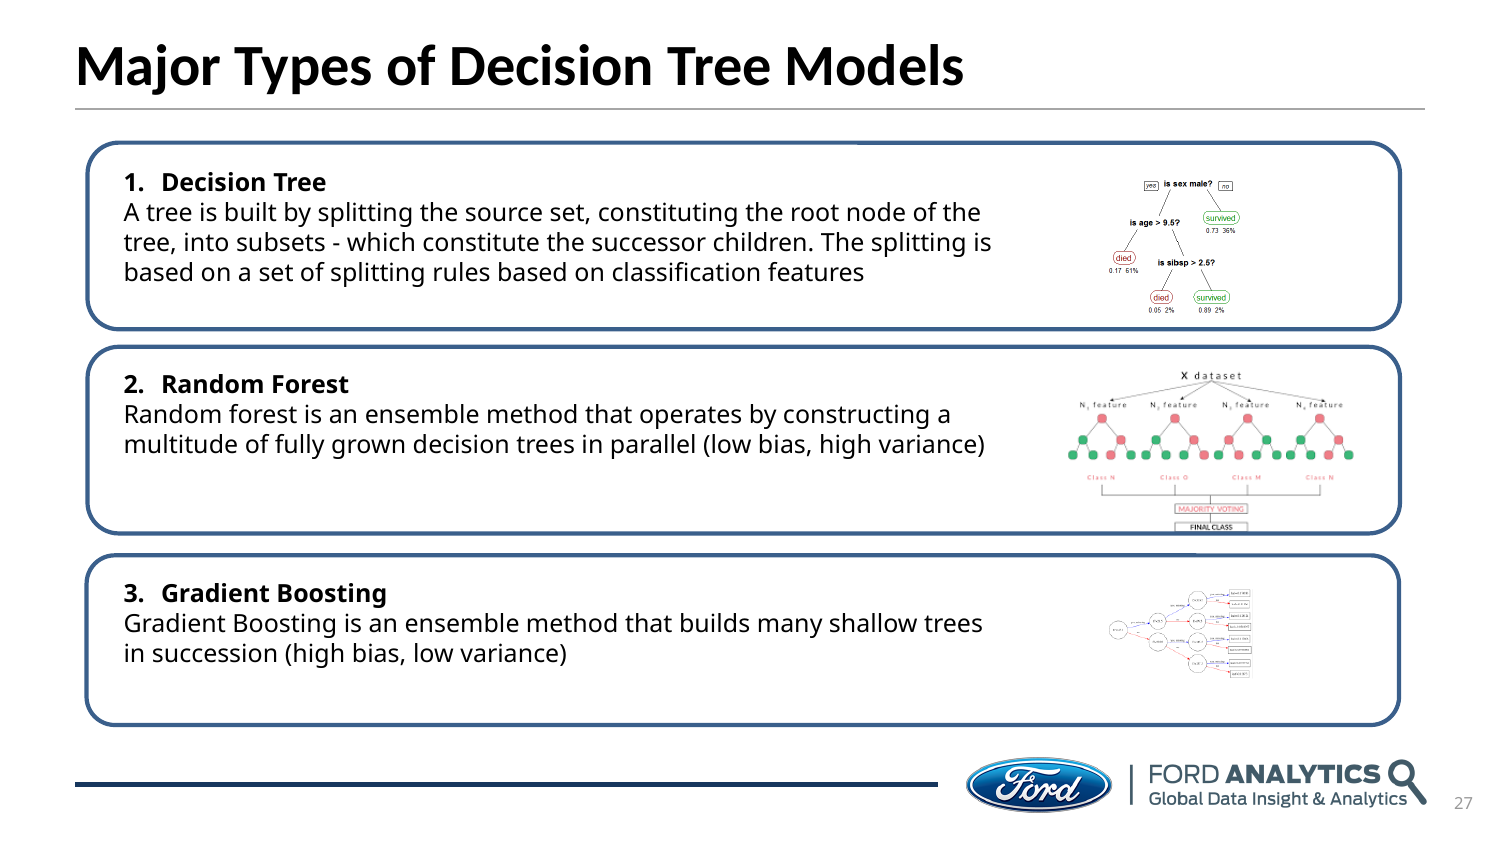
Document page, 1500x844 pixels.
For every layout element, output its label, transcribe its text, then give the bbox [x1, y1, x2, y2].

picture [1087, 159, 1268, 330]
picture [1049, 361, 1372, 542]
picture [1085, 564, 1270, 703]
text_box [85, 344, 1403, 536]
picture [964, 752, 1429, 817]
text_box [84, 553, 1402, 728]
text_box [85, 140, 1403, 332]
text_box Major Types of Decision Tree Models [74, 19, 1425, 97]
